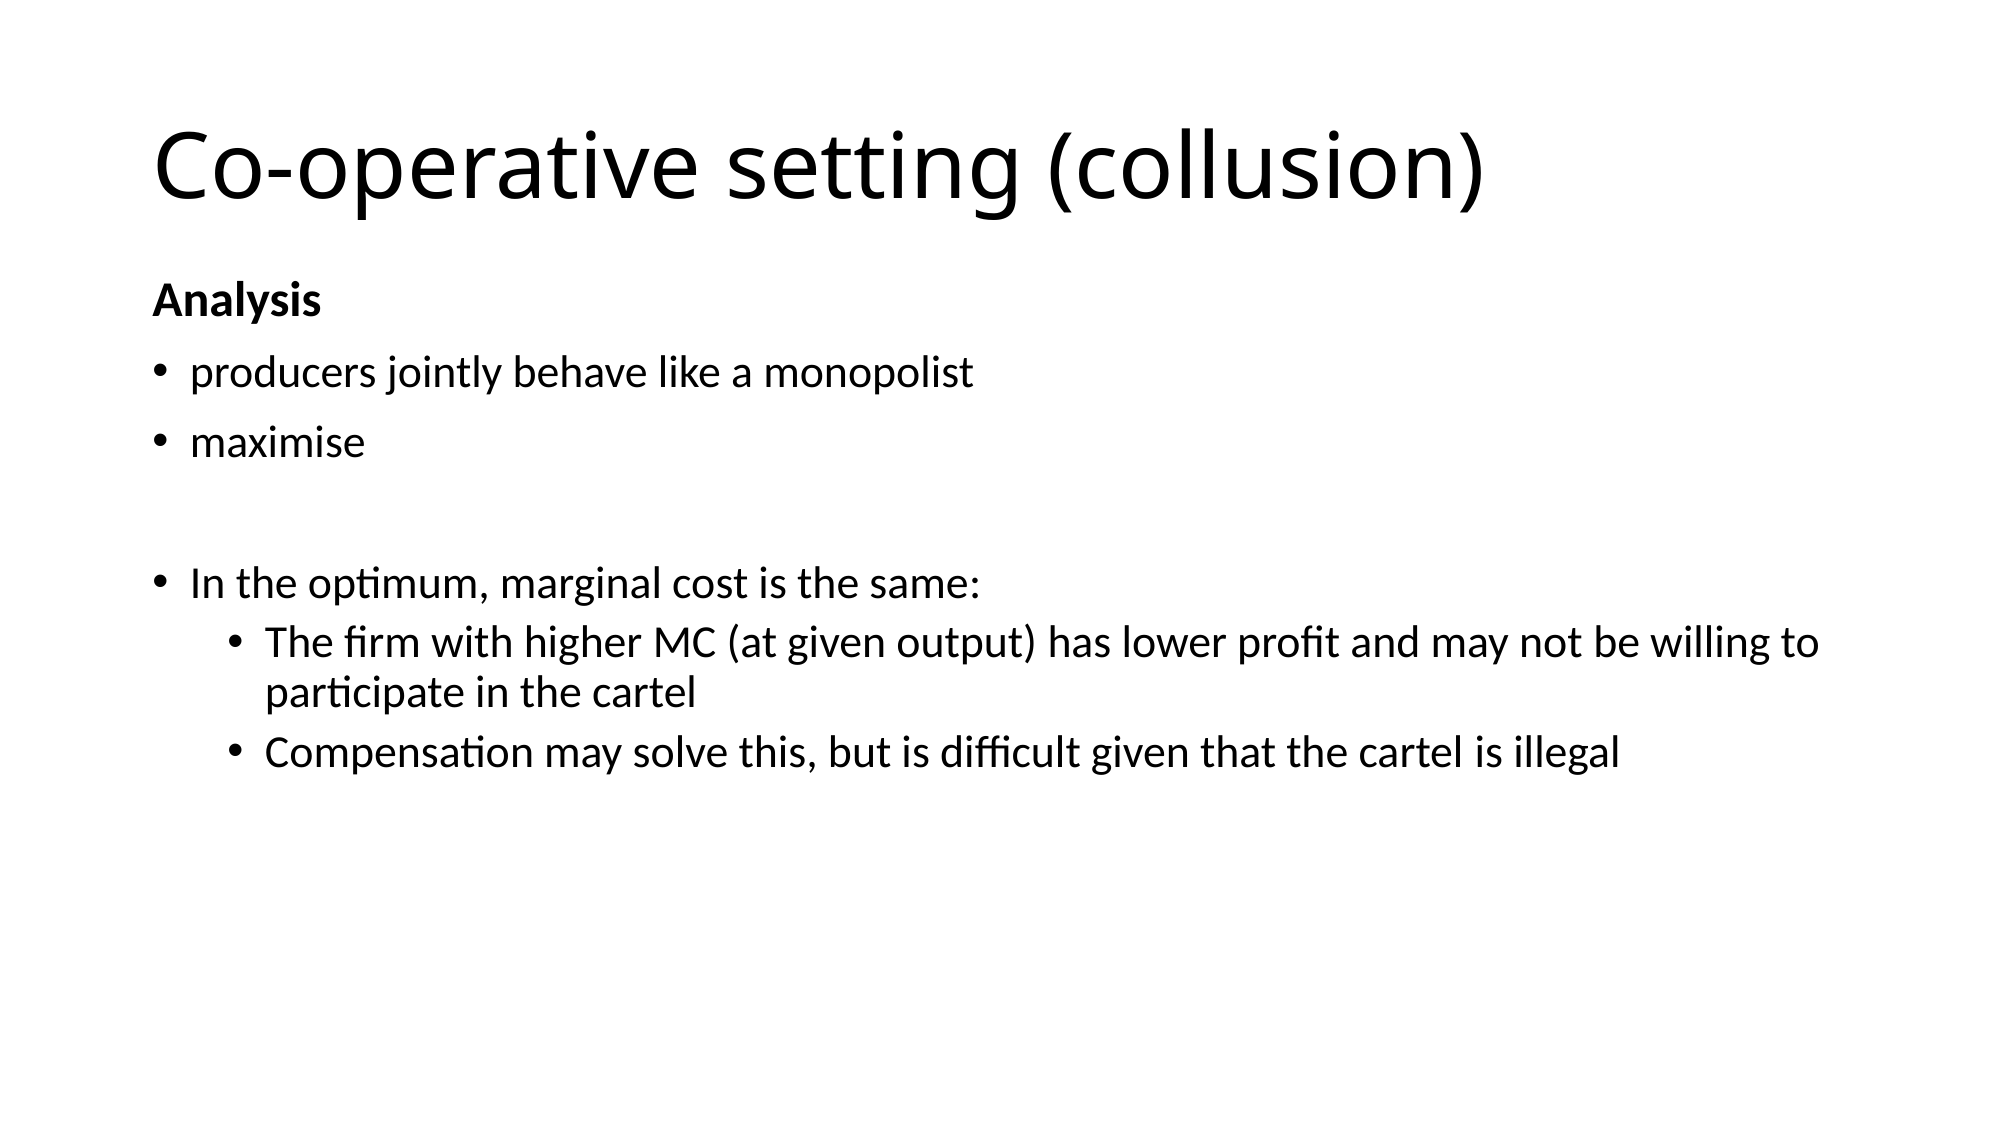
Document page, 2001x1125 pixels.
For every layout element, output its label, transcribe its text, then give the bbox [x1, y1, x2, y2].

title Co-operative setting (collusion) [137, 59, 1863, 278]
